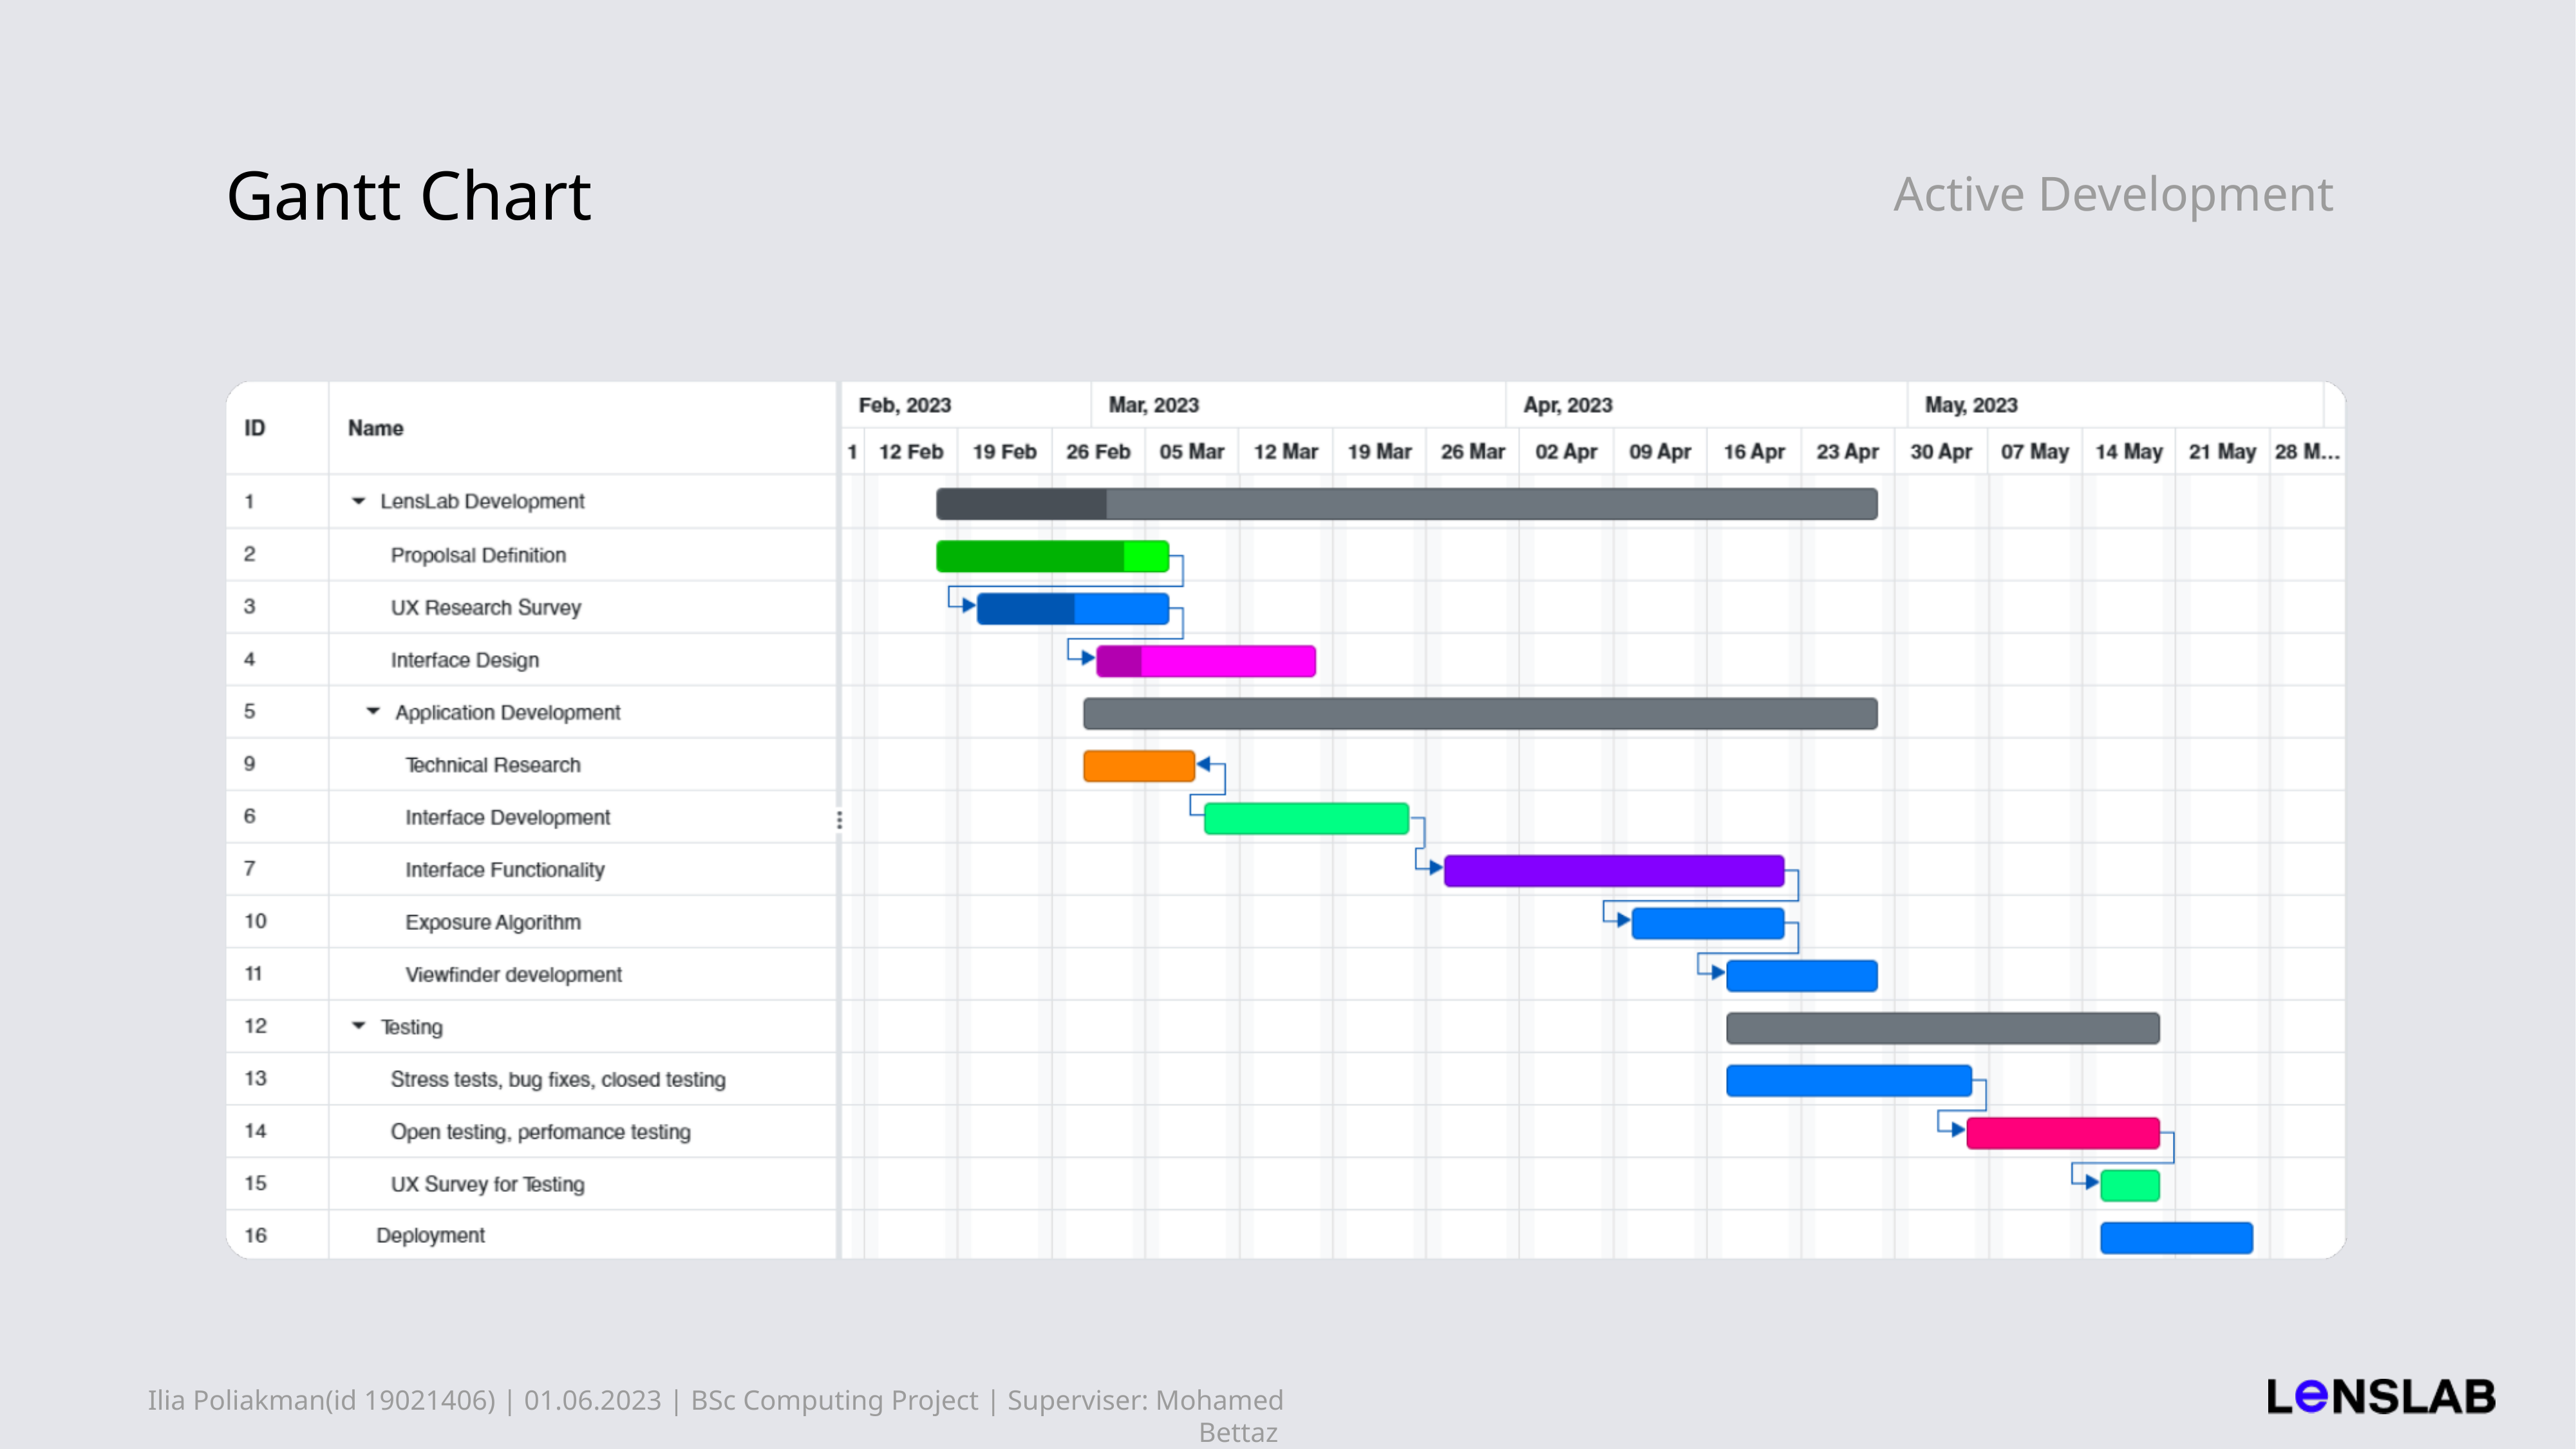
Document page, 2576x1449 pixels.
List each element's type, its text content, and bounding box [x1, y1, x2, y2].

text_box Ilia Poliakman(id 19021406) | 01.06.2023 | BSc Computing Project | Superviser: Mohamed Bettaz [71, 1383, 1286, 1419]
text_box Gantt Chart [225, 153, 624, 243]
text_box Active Development [1894, 164, 2361, 227]
picture [2268, 1379, 2496, 1414]
picture [225, 381, 2348, 1260]
